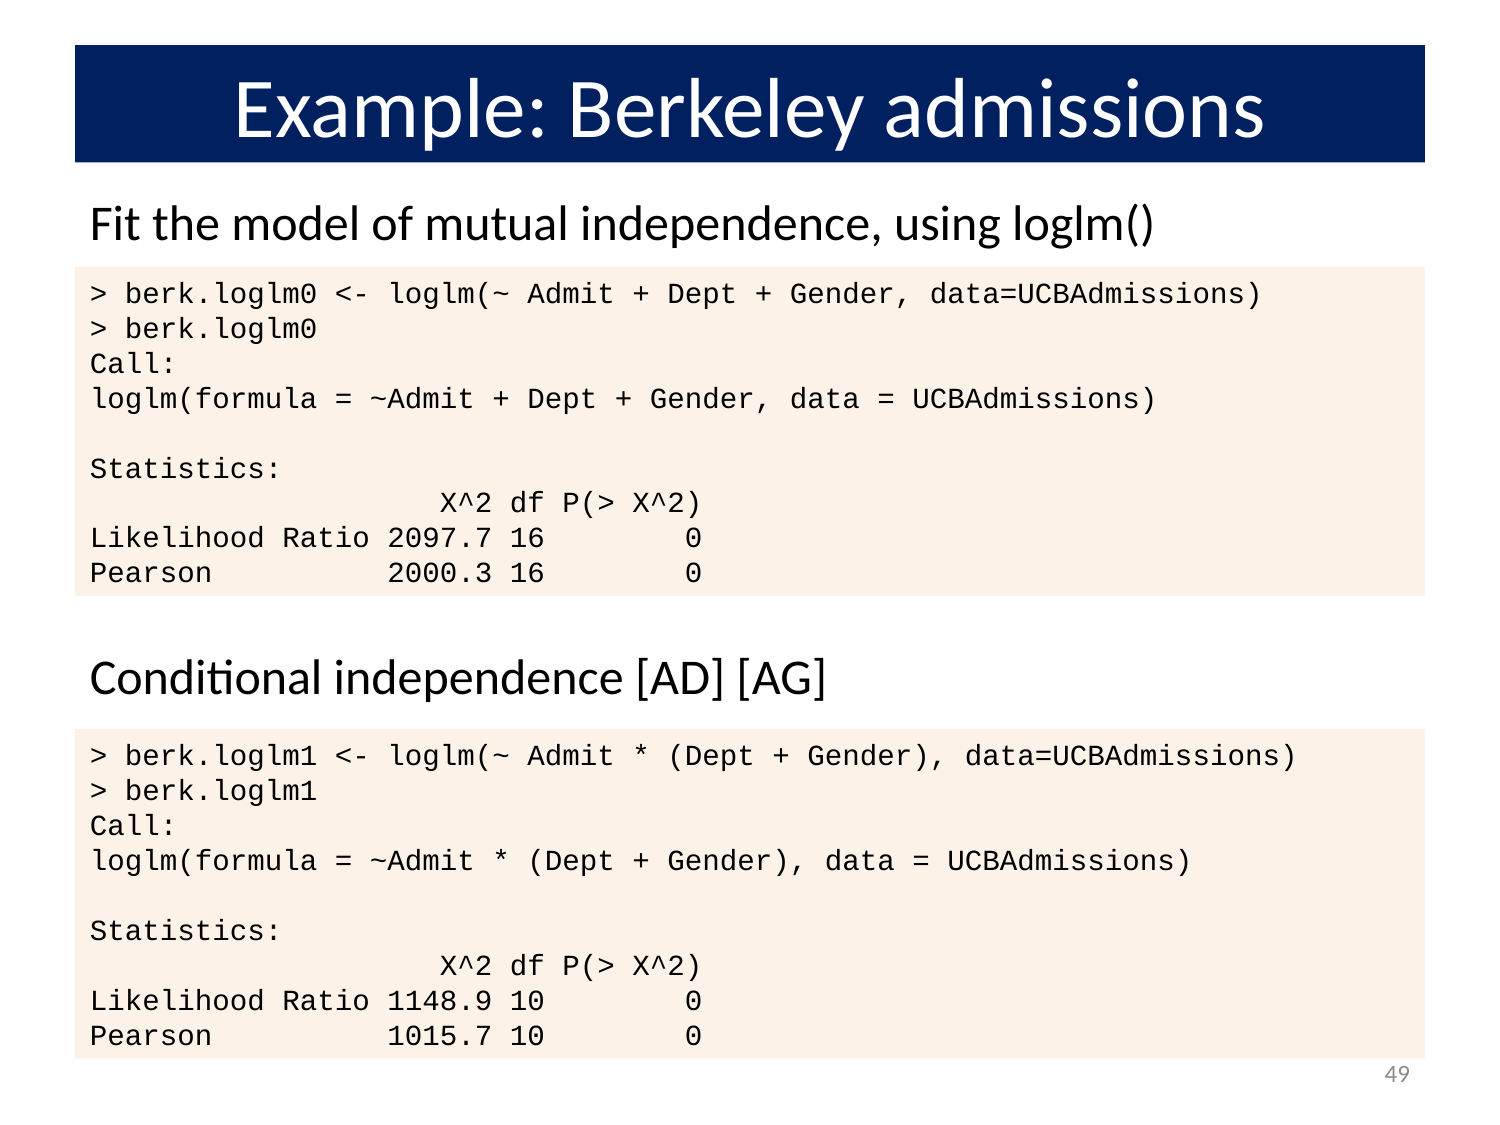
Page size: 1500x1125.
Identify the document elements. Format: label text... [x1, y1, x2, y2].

title Example: Berkeley admissions [75, 45, 1425, 163]
text_box > berk.loglm1 <- loglm(~ Admit * (Dept + Gender), data=UCBAdmissions) > berk.loglm1 Call: loglm(formula = ~Admit * (Dept + Gender), data = UCBAdmissions) Statistics: X^2 df P(> X^2) Likelihood Ratio 1148.9 10 0 Pearson 1015.7 10 0 [74, 729, 1425, 1059]
slide_number 49 [1074, 1059, 1425, 1103]
text_box Conditional independence [AD] [AG] [74, 636, 1425, 712]
text_box > berk.loglm0 <- loglm(~ Admit + Dept + Gender, data=UCBAdmissions) > berk.loglm0 Call: loglm(formula = ~Admit + Dept + Gender, data = UCBAdmissions) Statistics: X^2 df P(> X^2) Likelihood Ratio 2097.7 16 0 Pearson 2000.3 16 0 [74, 266, 1425, 597]
text_box Fit the model of mutual independence, using loglm() [74, 183, 1425, 259]
